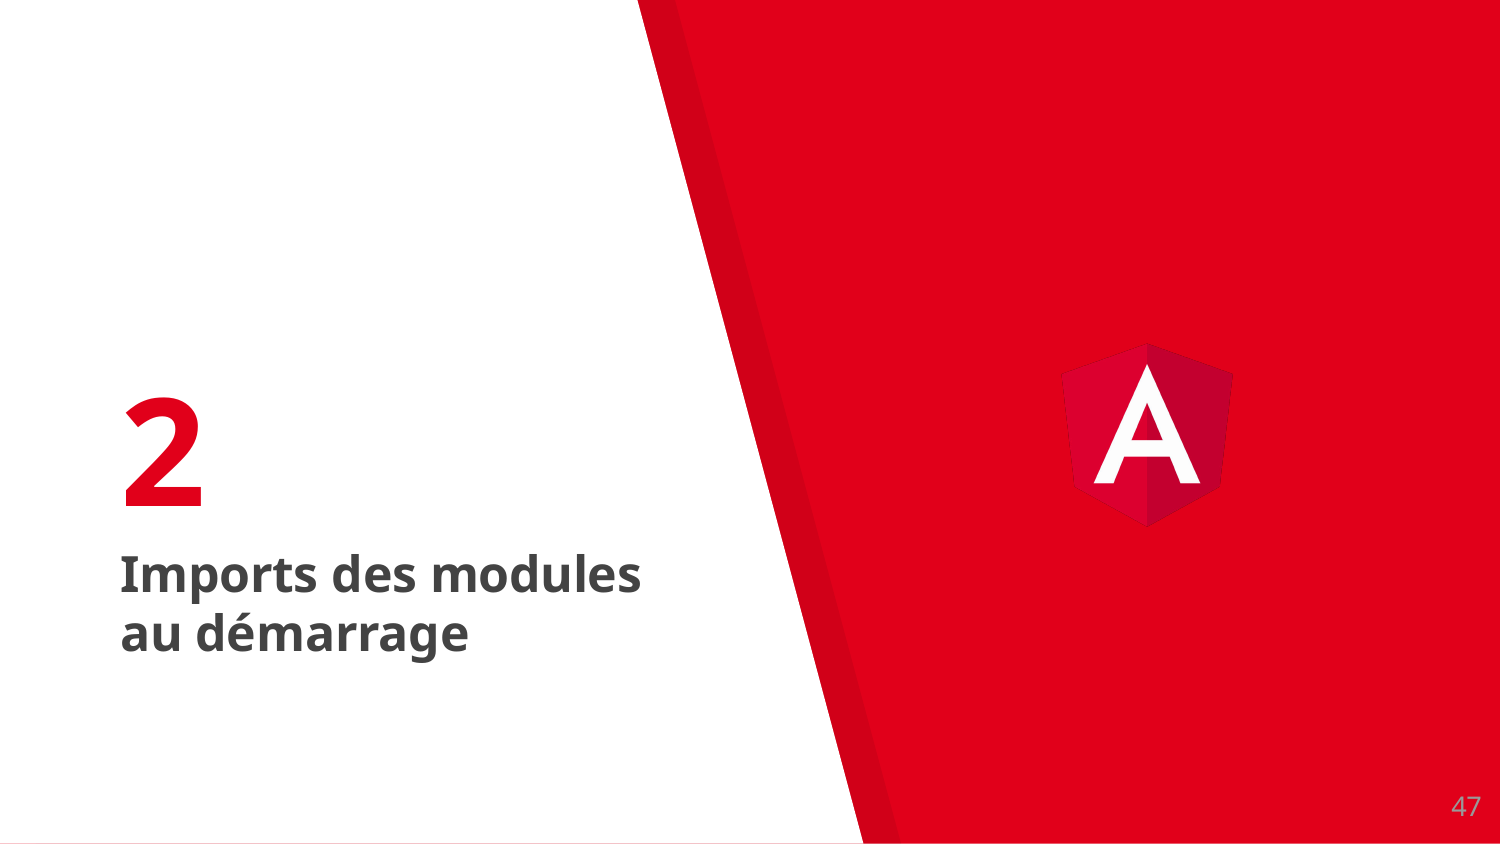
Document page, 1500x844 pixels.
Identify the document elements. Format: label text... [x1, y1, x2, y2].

picture [1032, 315, 1262, 545]
slide_number 79 [1431, 794, 1488, 844]
title 2 Imports des modules au démarrage [118, 343, 666, 662]
